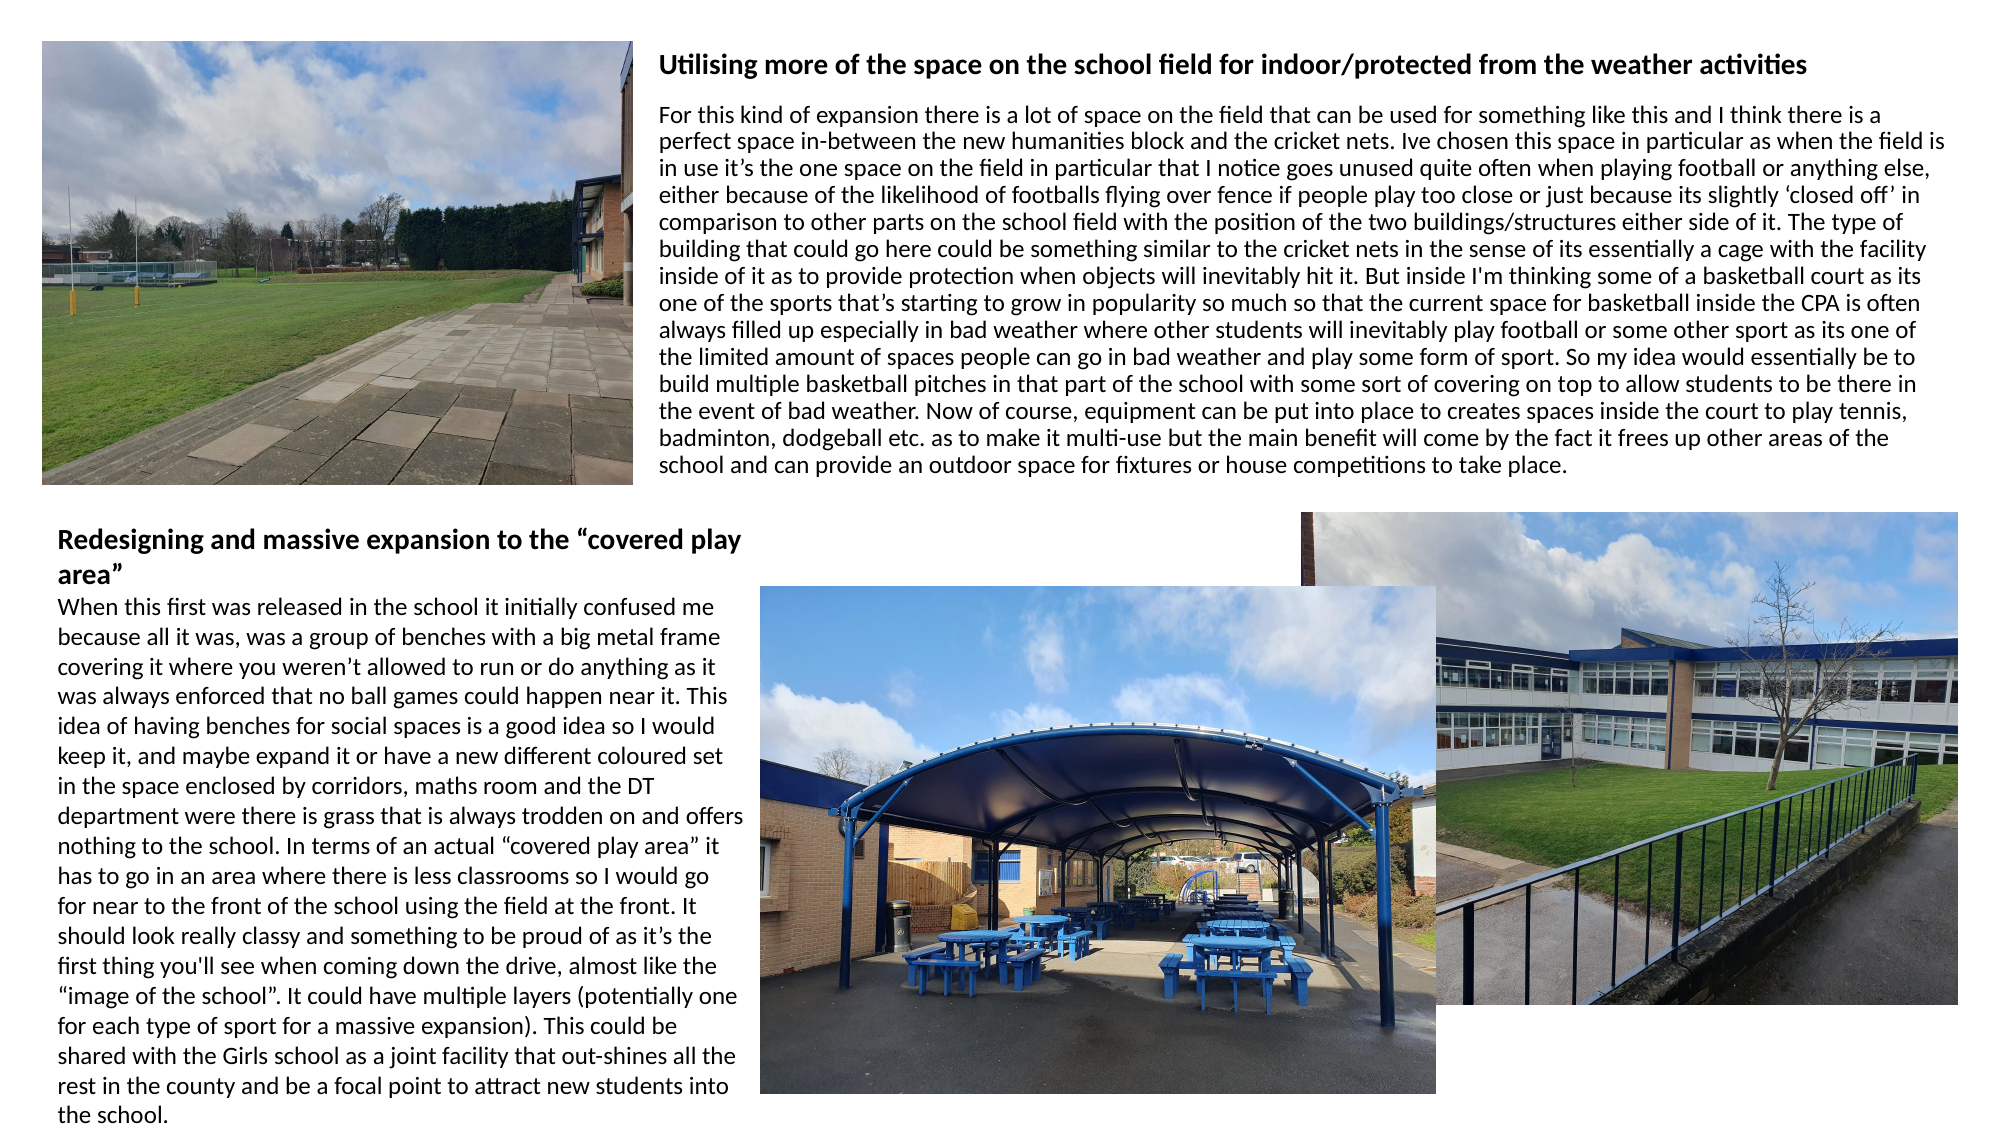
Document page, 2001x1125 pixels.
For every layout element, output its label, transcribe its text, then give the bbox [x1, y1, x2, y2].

picture [42, 41, 633, 485]
list Utilising more of the space on the school field for indoor/protected from the weather activities For this kind of expansion there is a lot of space on the field that can be used for something like this and I think there is a perfect space in-between the new humanities block and the cricket nets. Ive chosen this space in particular as when the field is in use it’s the one space on the field in particular that I notice goes unused quite often when playing football or anything else, either because of the likelihood of footballs flying over fence if people play too close or just because its slightly ‘closed off’ in comparison to other parts on the school field with the position of the two buildings/structures either side of it. The type of building that could go here could be something similar to the cricket nets in the sense of its essentially a cage with the facility inside of it as to provide protection when objects will inevitably hit it. But inside I'm thinking some of a basketball court as its one of the sports that’s starting to grow in popularity so much so that the current space for basketball inside the CPA is often always filled up especially in bad weather where other students will inevitably play football or some other sport as its one of the limited amount of spaces people can go in bad weather and play some form of sport. So my idea would essentially be to build multiple basketball pitches in that part of the school with some sort of covering on top to allow students to be there in the event of bad weather. Now of course, equipment can be put into place to creates spaces inside the court to play tennis, badminton, dodgeball etc. as to make it multi-use but the main benefit will come by the fact it frees up other areas of the school and can provide an outdoor space for fixtures or house competitions to take place. [643, 41, 1969, 604]
picture [760, 512, 1958, 1094]
text_box Redesigning and massive expansion to the “covered play area” When this first was released in the school it initially confused me because all it was, was a group of benches with a big metal frame covering it where you weren’t allowed to run or do anything as it was always enforced that no ball games could happen near it. This idea of having benches for social spaces is a good idea so I would keep it, and maybe expand it or have a new different coloured set in the space enclosed by corridors, maths room and the DT department were there is grass that is always trodden on and offers nothing to the school. In terms of an actual “covered play area” it has to go in an area where there is less classrooms so I would go for near to the front of the school using the field at the front. It should look really classy and something to be proud of as it’s the first thing you'll see when coming down the drive, almost like the “image of the school”. It could have multiple layers (potentially one for each type of sport for a massive expansion). This could be shared with the Girls school as a joint facility that out-shines all the rest in the county and be a focal point to attract new students into the school. [42, 512, 761, 1125]
